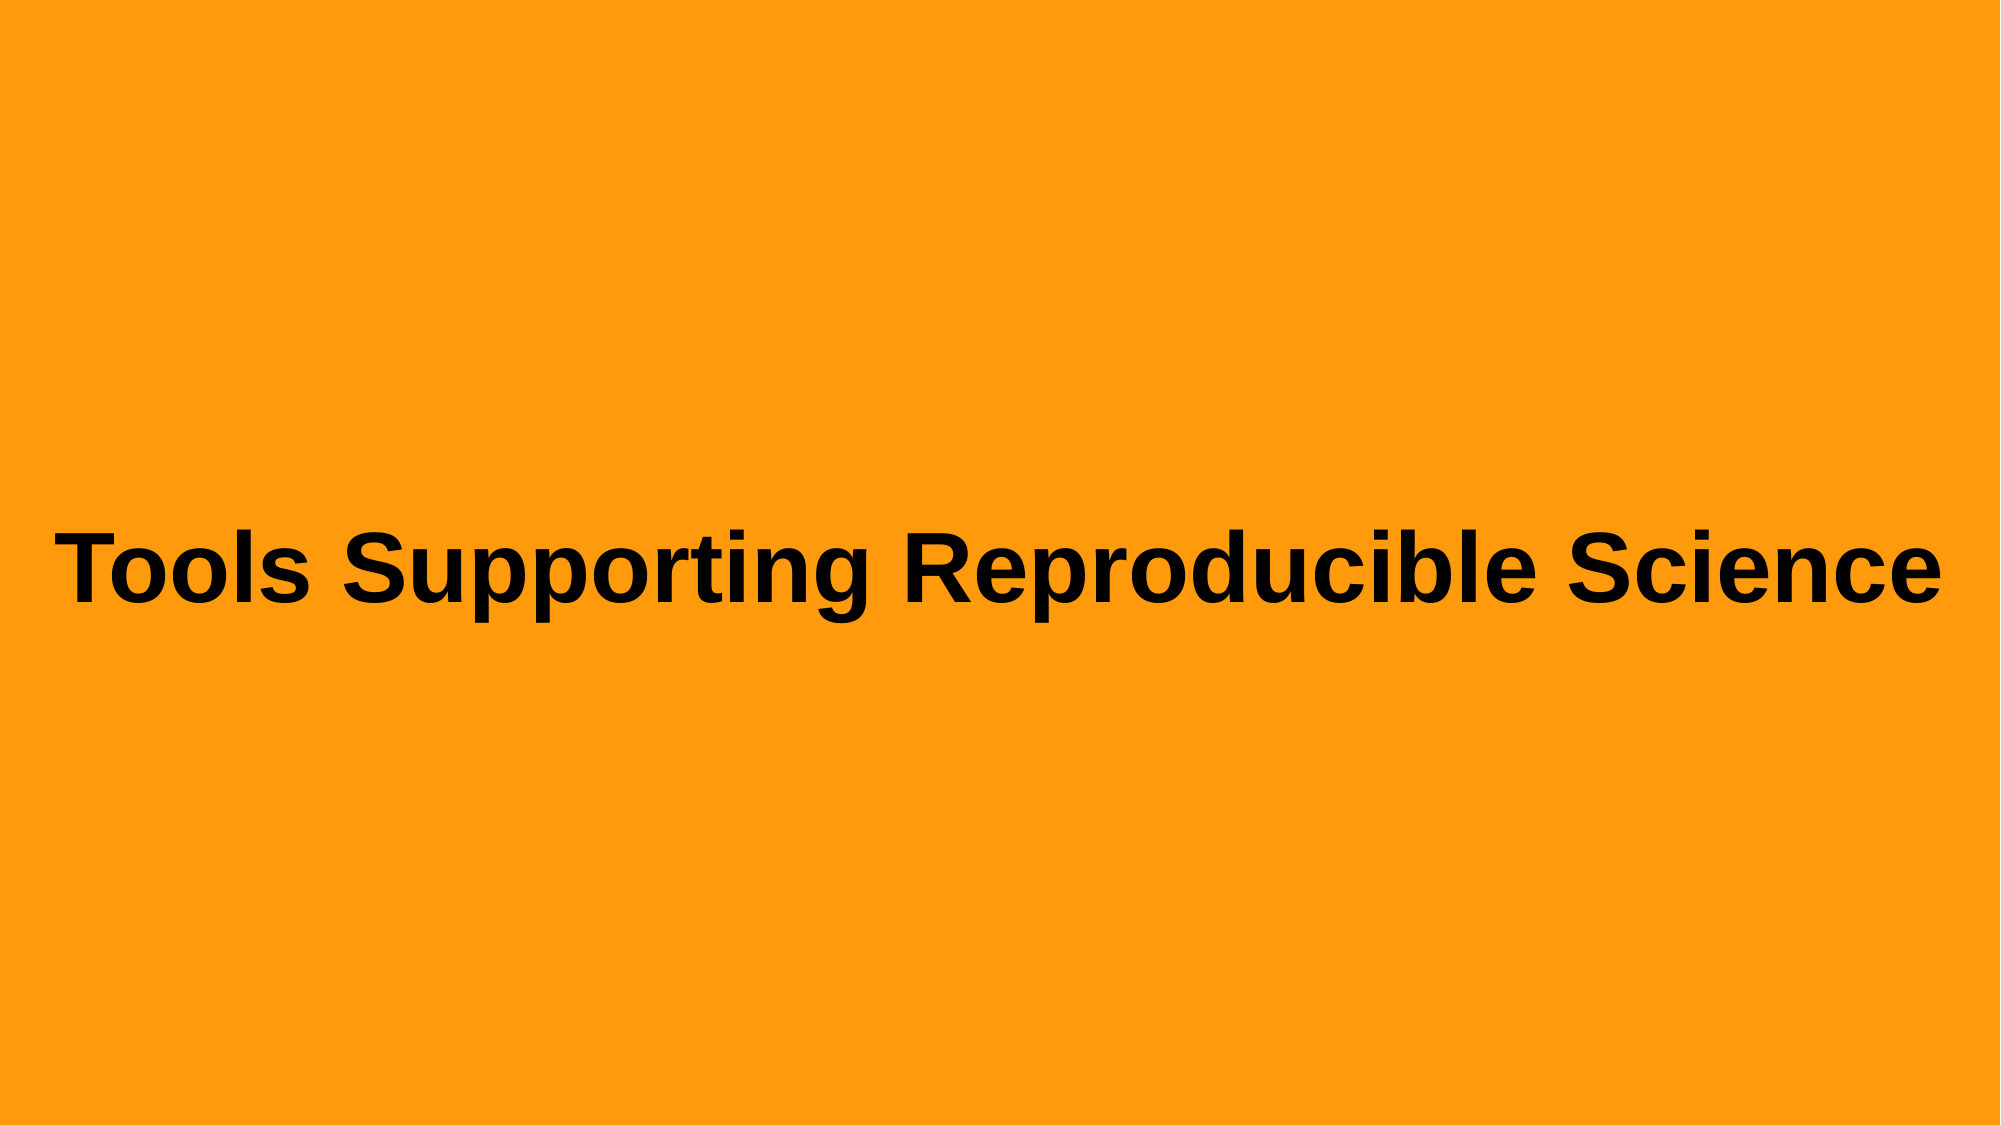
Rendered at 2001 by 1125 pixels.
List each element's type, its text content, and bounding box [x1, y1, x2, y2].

text_box Tools Supporting Reproducible Science [0, 0, 2000, 1125]
